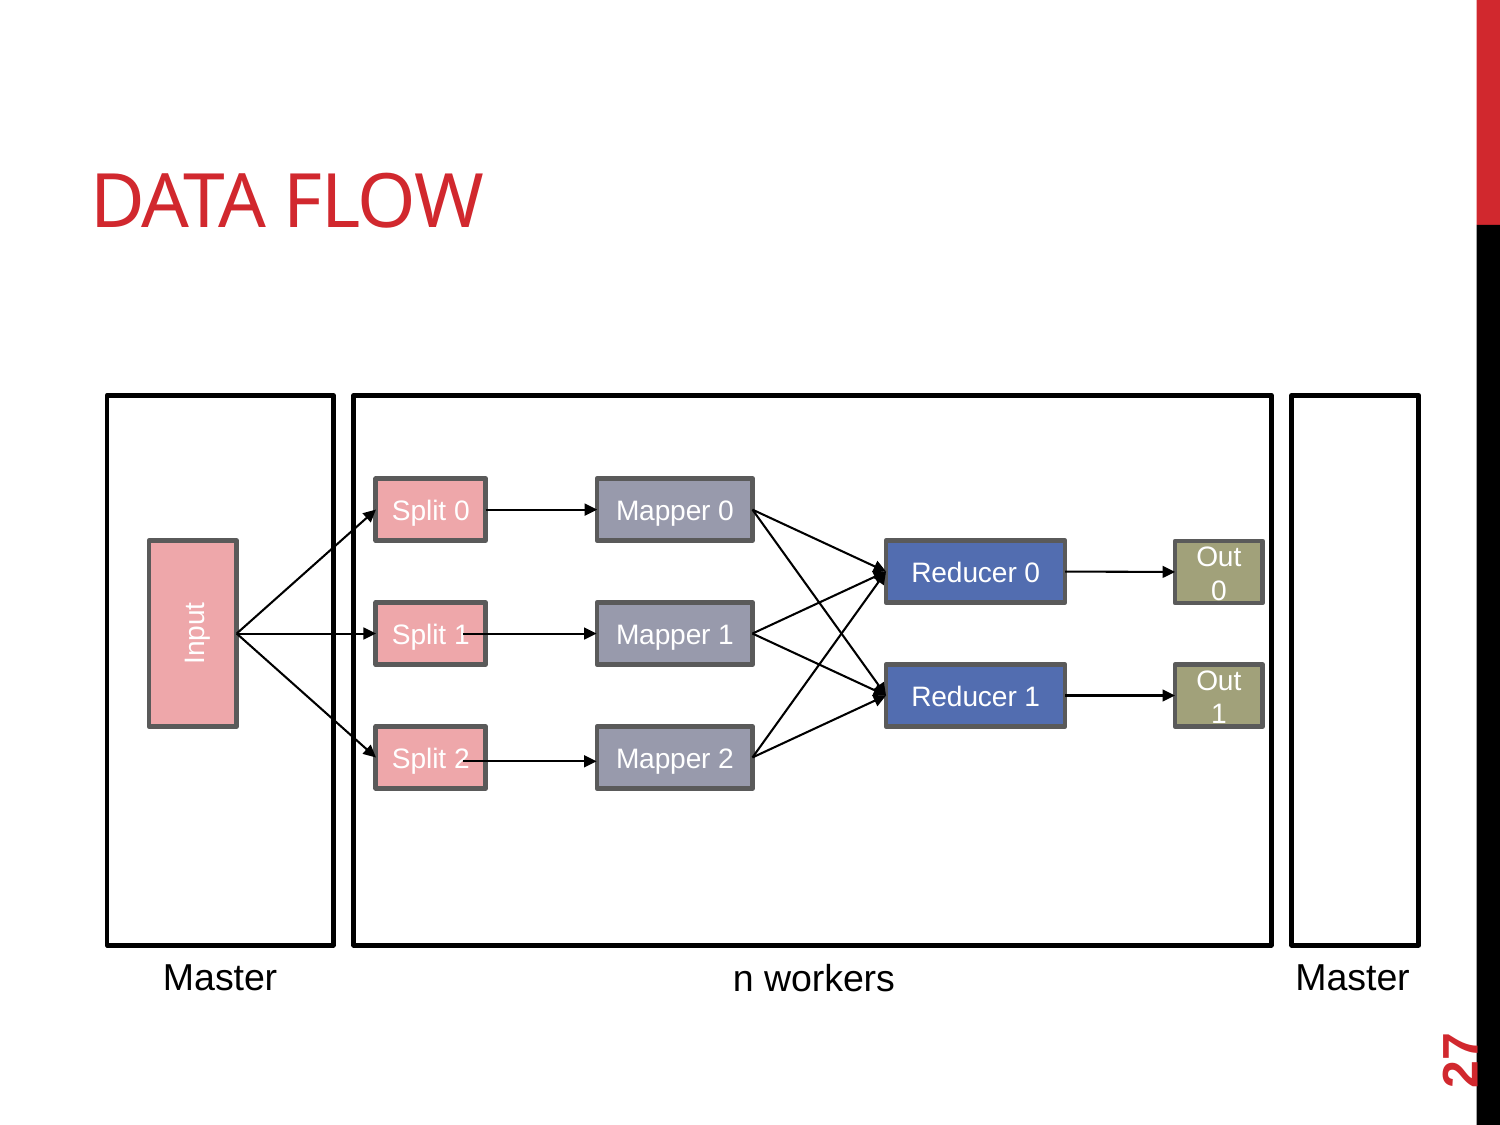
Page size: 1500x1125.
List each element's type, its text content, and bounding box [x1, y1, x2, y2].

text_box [342, 640, 351, 758]
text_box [106, 394, 334, 1007]
slide_number 27 [1427, 887, 1488, 1104]
title Data Flow [75, 25, 1025, 250]
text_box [342, 509, 351, 626]
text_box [1282, 394, 1432, 1007]
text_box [353, 394, 1276, 1008]
